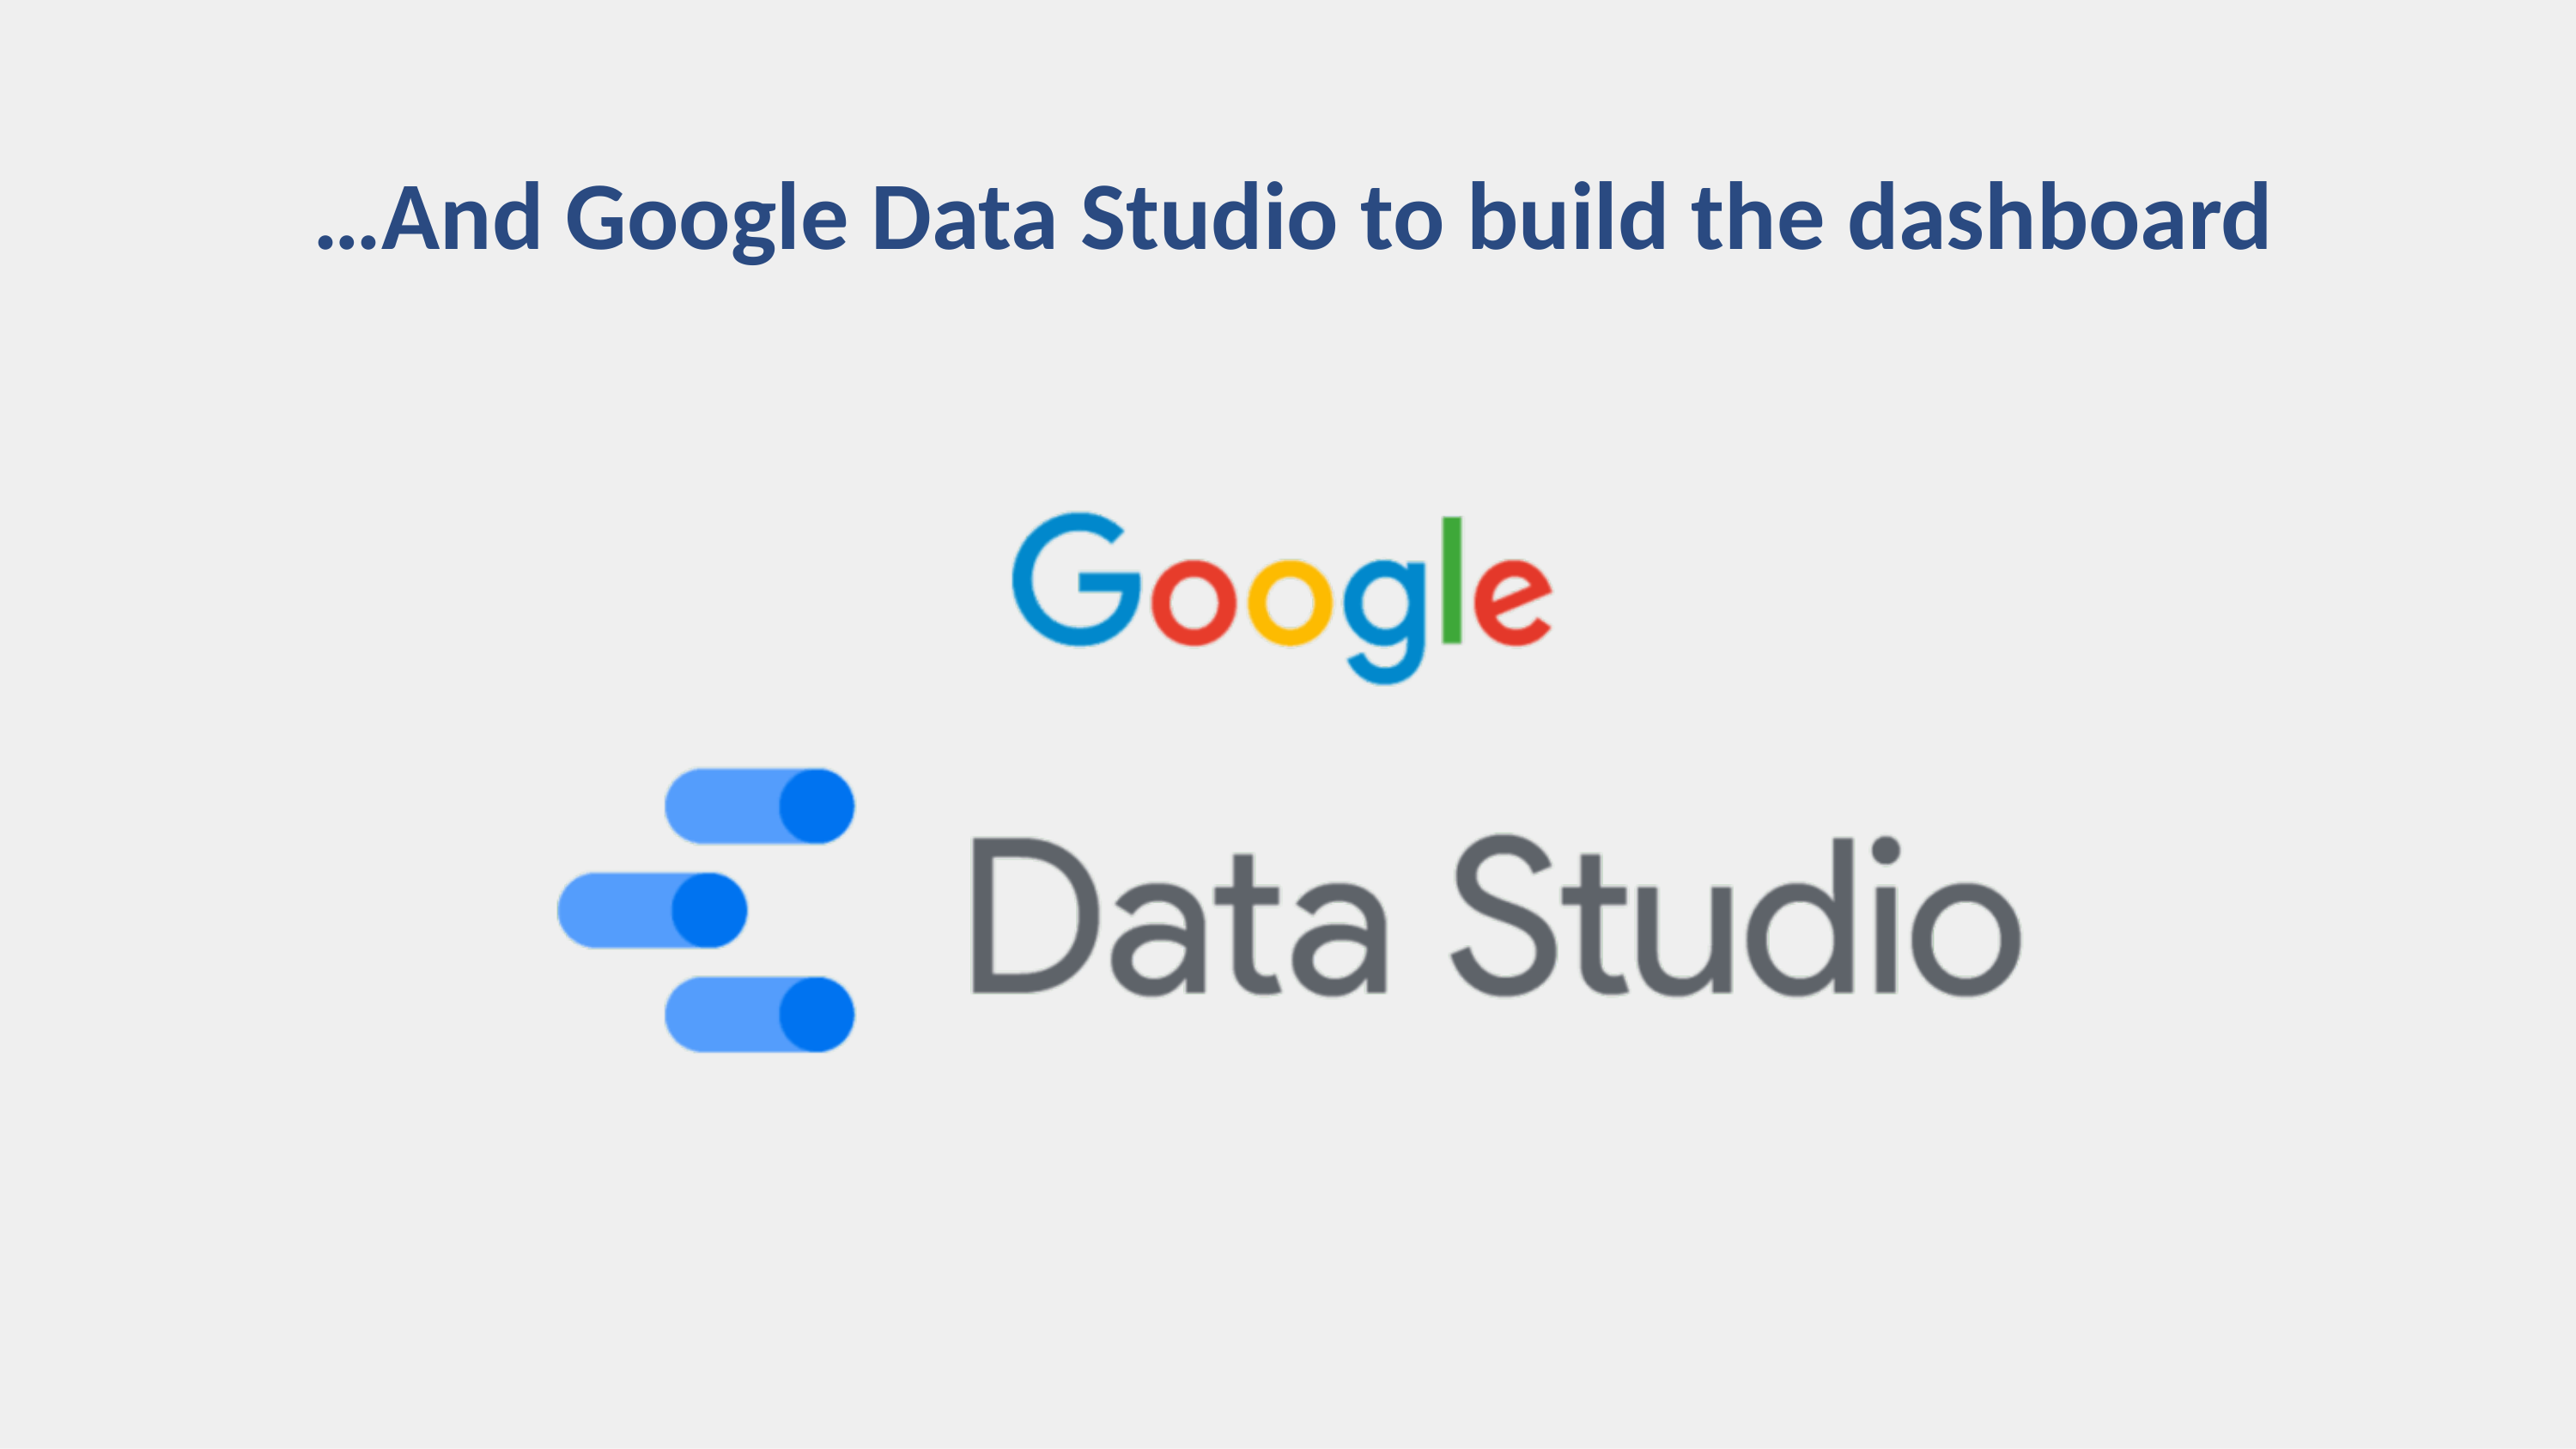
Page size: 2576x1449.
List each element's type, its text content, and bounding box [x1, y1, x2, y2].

title …And Google Data Studio to build the dashboard [64, 144, 2512, 407]
picture [372, 326, 2204, 1244]
